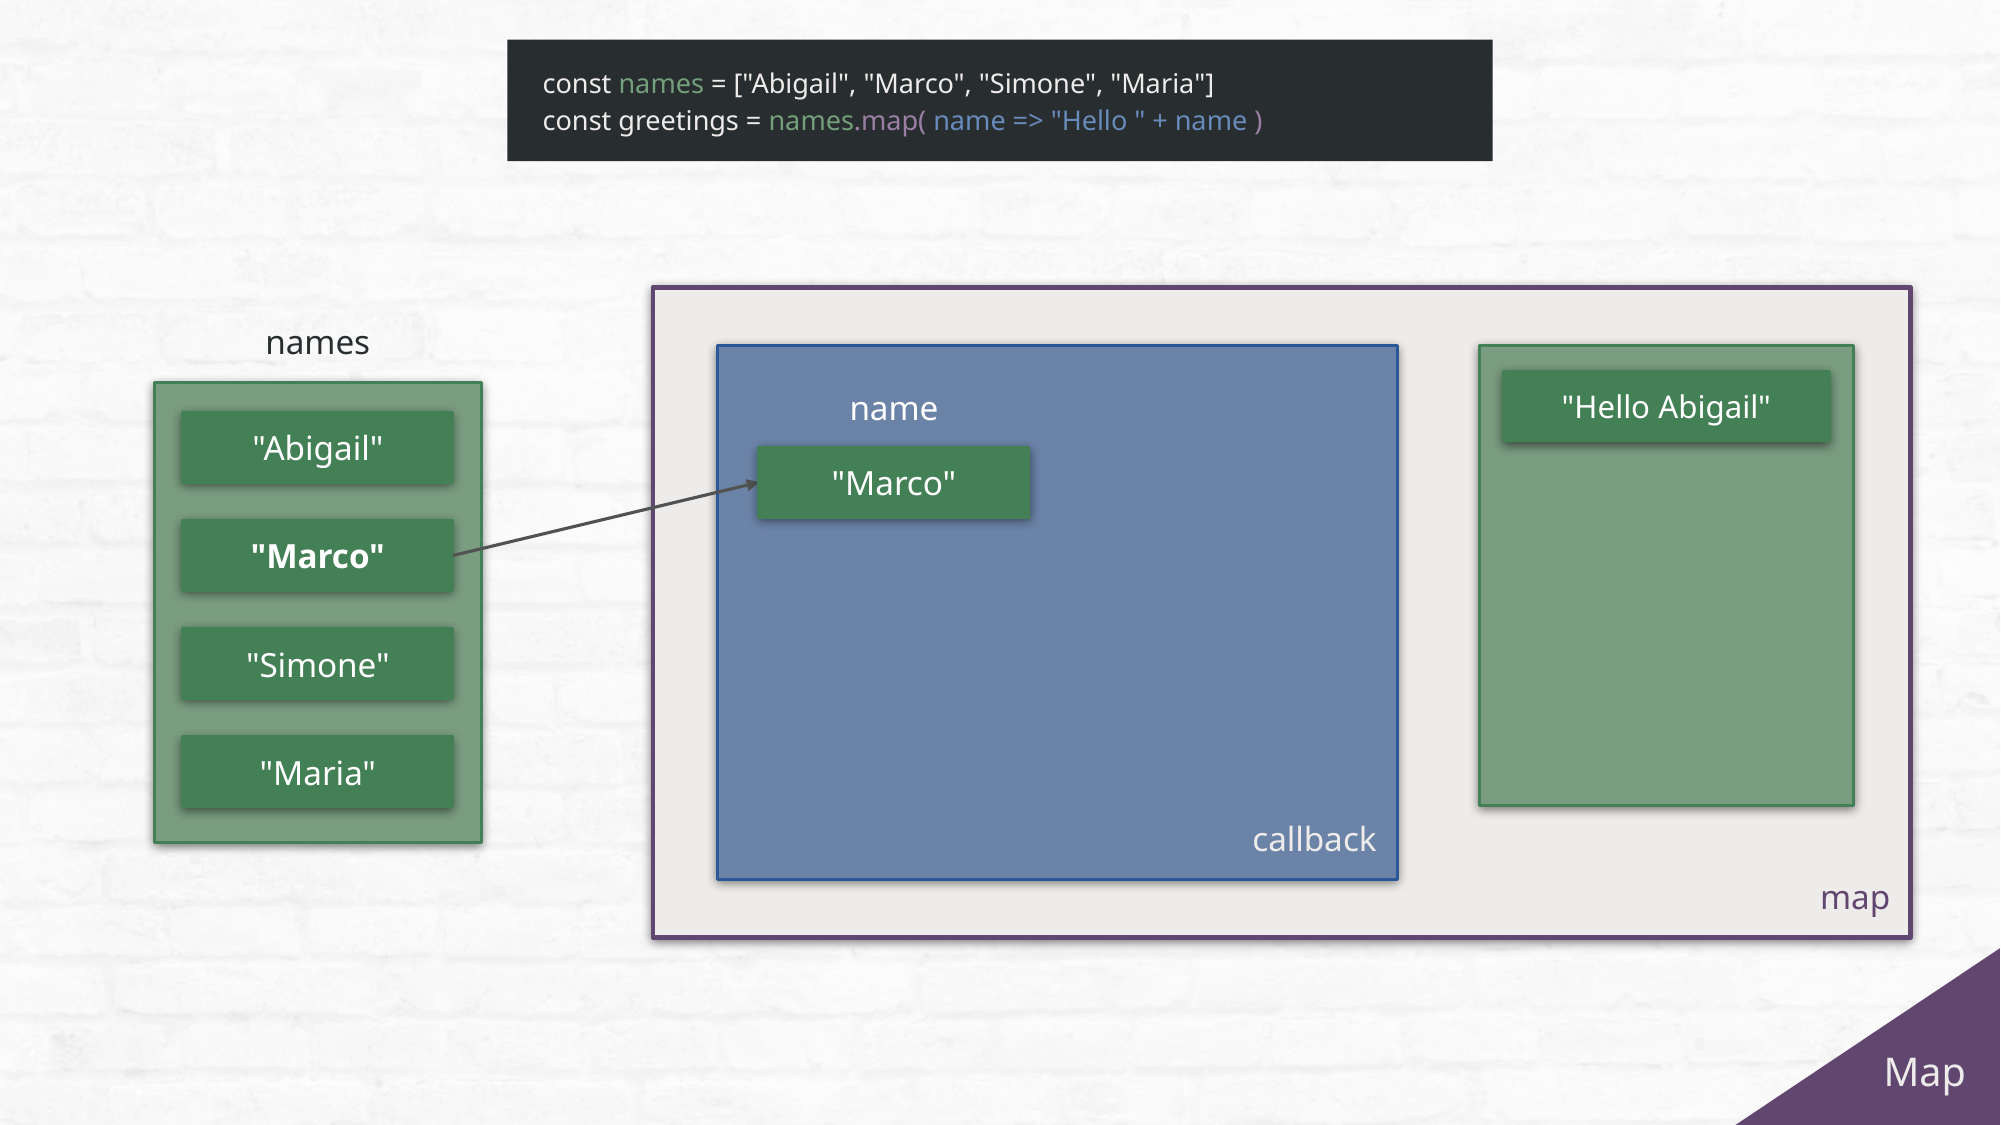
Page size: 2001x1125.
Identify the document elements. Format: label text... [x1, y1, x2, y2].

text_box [717, 345, 1398, 880]
text_box "Marco" [182, 520, 453, 591]
text_box "Simone" [182, 628, 453, 699]
text_box [154, 382, 482, 843]
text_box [652, 286, 1911, 938]
text_box Map [1787, 1026, 1986, 1115]
text_box "Maria" [182, 737, 453, 807]
text_box [1735, 948, 2000, 1125]
text_box names [154, 301, 482, 382]
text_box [507, 39, 1493, 162]
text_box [452, 482, 760, 556]
text_box "Abigail" [182, 412, 453, 483]
picture [0, 0, 2001, 1125]
